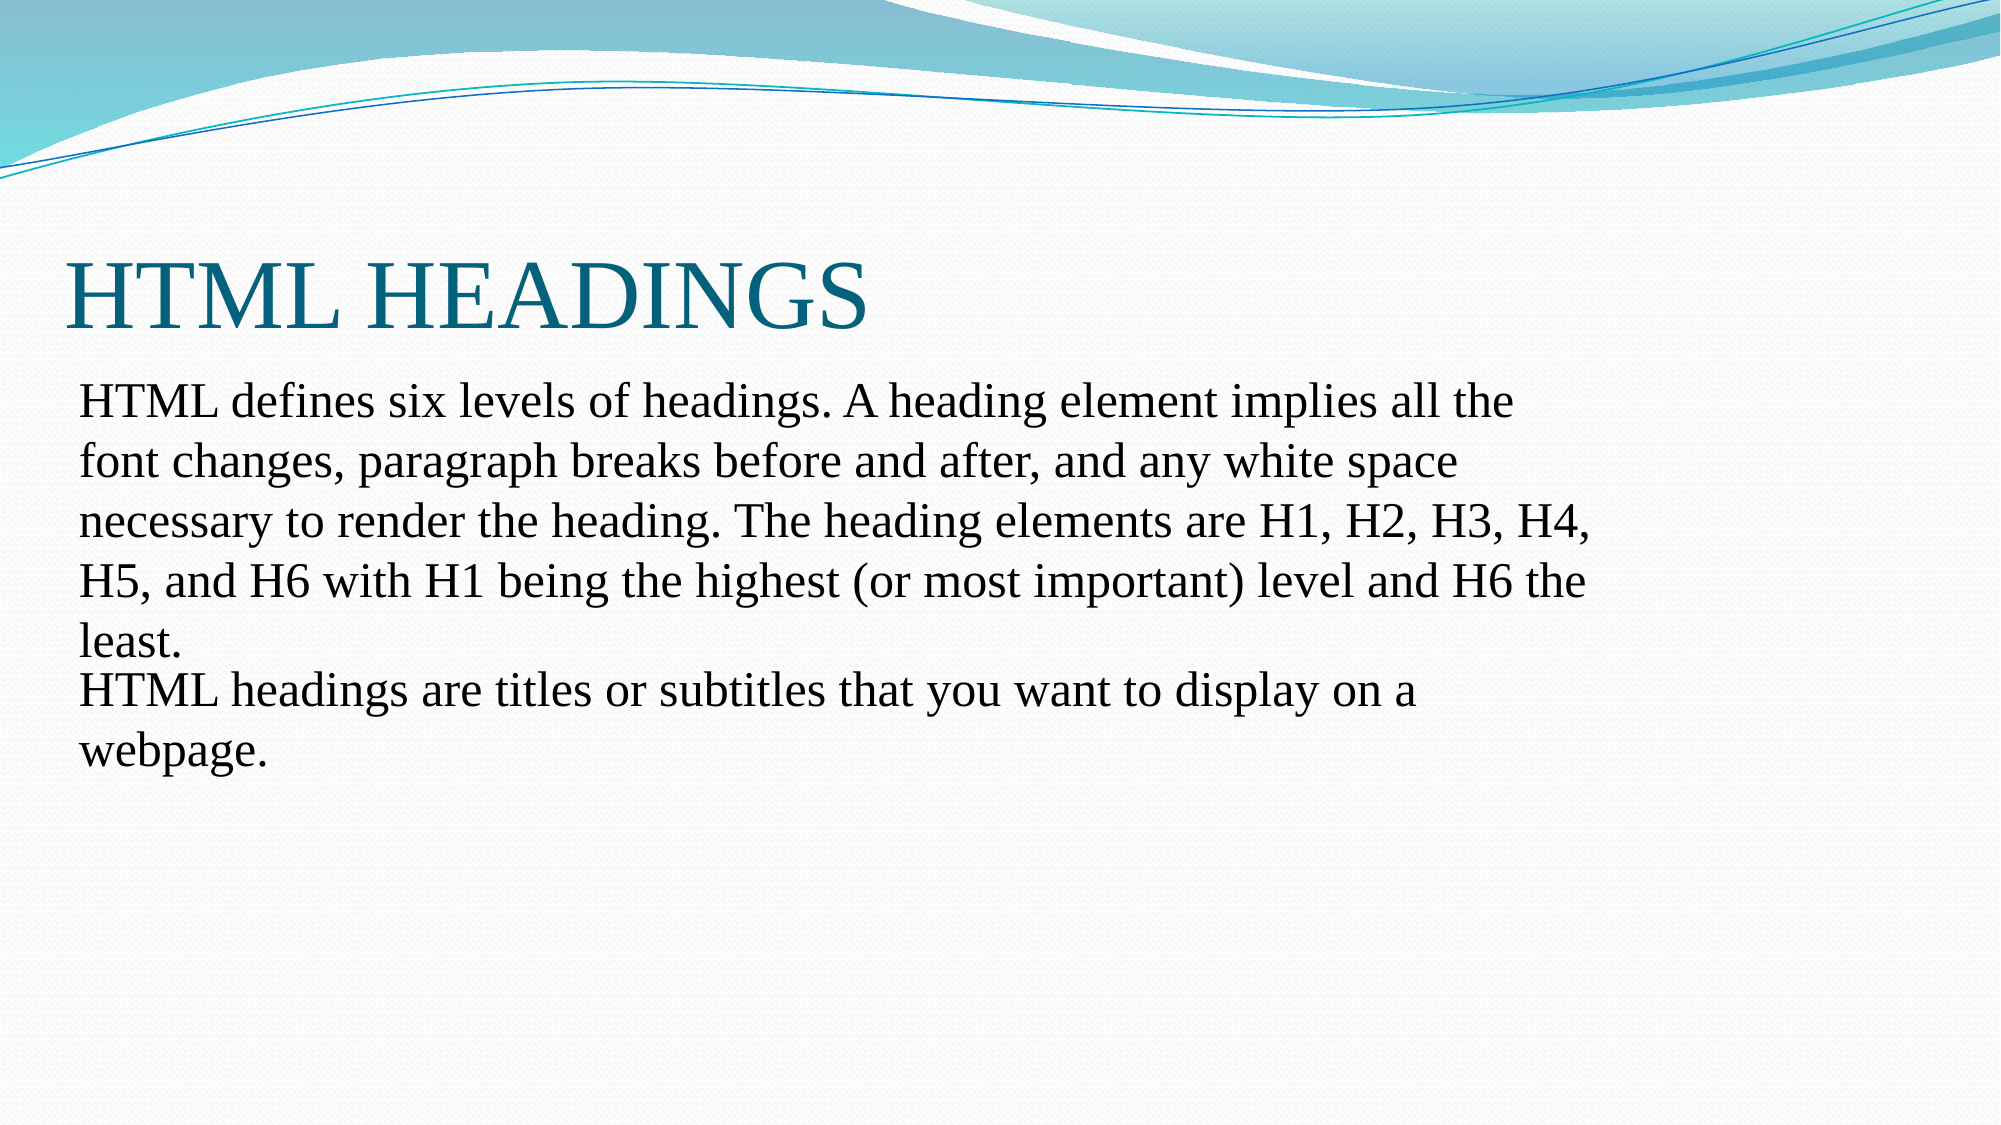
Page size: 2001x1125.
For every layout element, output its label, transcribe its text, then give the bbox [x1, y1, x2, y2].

text_box HTML defines six levels of headings. A heading element implies all the font changes, paragraph breaks before and after, and any white space necessary to render the heading. The heading elements are H1, H2, H3, H4, H5, and H6 with H1 being the highest (or most important) level and H6 the least. [64, 359, 1623, 675]
text_box HTML headings are titles or subtitles that you want to display on a webpage. [64, 649, 1544, 785]
title HTML HEADINGS [64, 221, 1526, 349]
